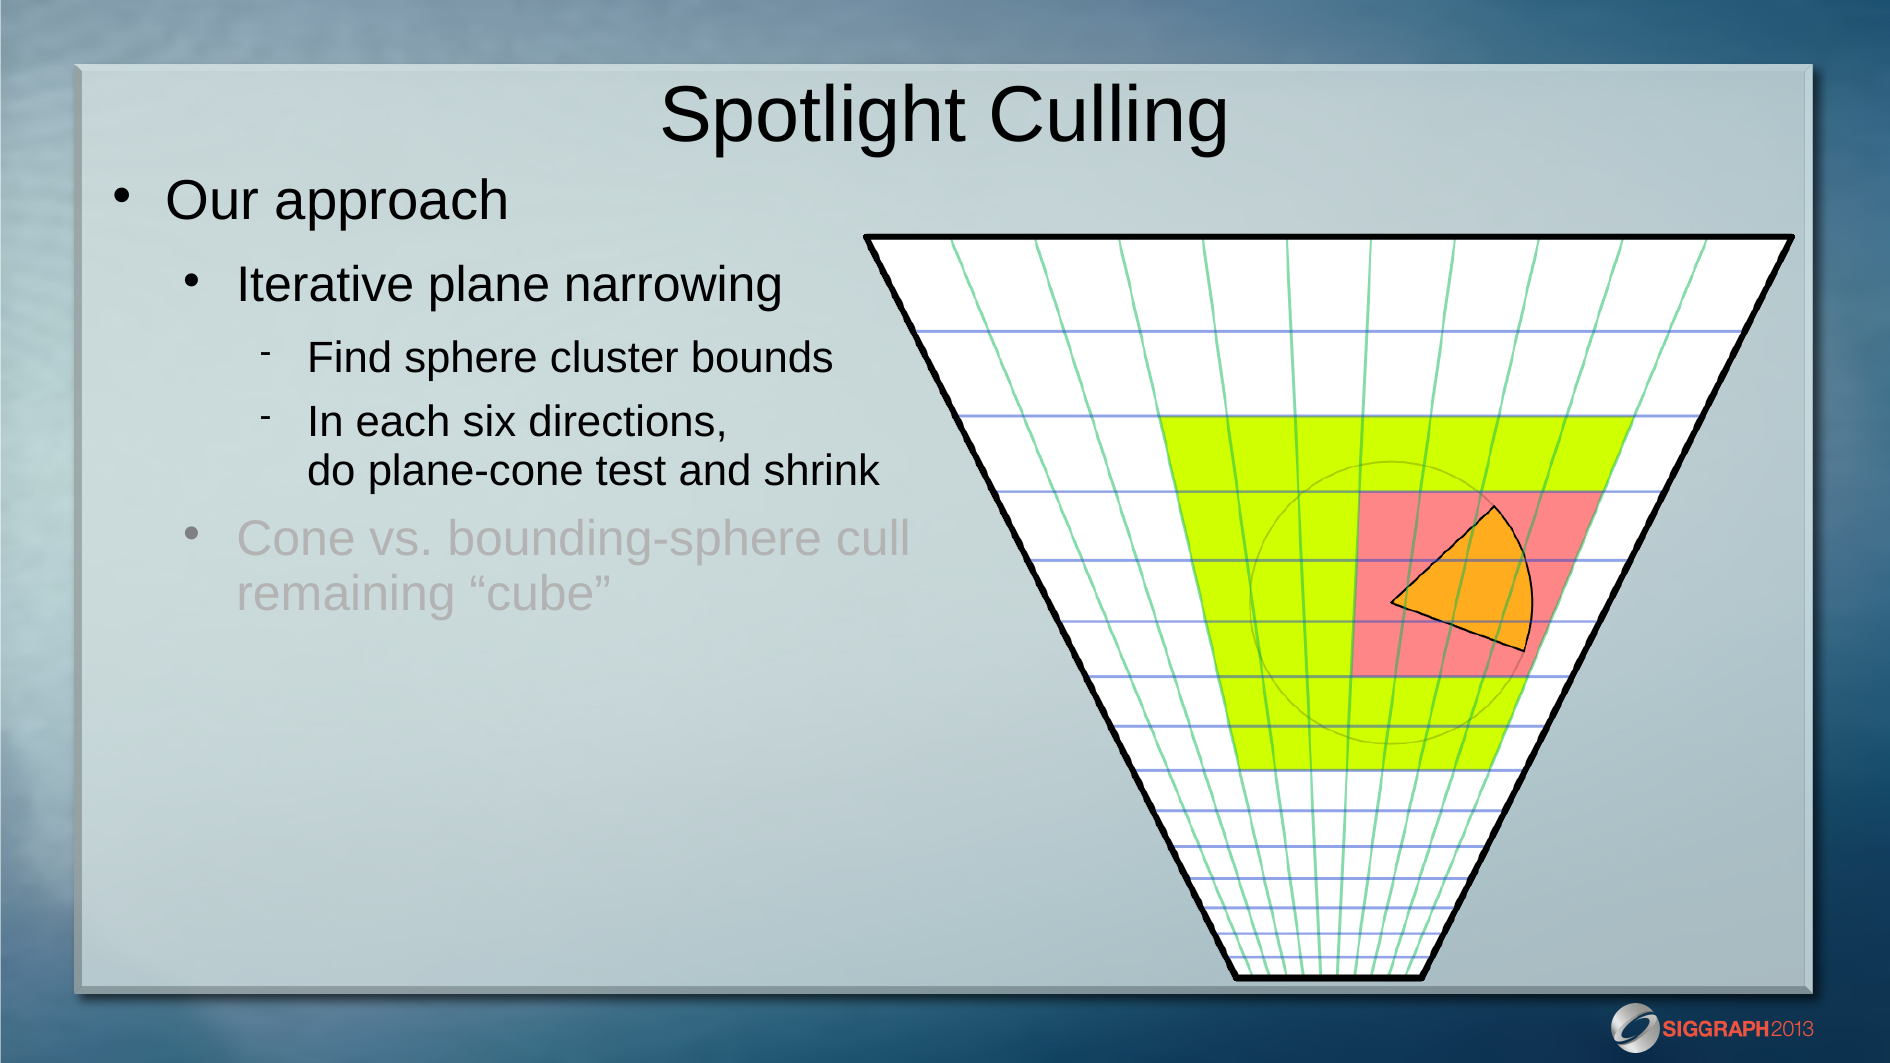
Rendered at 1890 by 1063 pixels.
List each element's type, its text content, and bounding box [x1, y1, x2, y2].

list Our approach Iterative plane narrowing Find sphere cluster bounds In each six directions, do plane-cone test and shrink Cone vs. bounding-sphere cull remaining “cube” [94, 165, 1796, 993]
title Spotlight Culling [94, 59, 1796, 165]
picture [0, 0, 1890, 1063]
